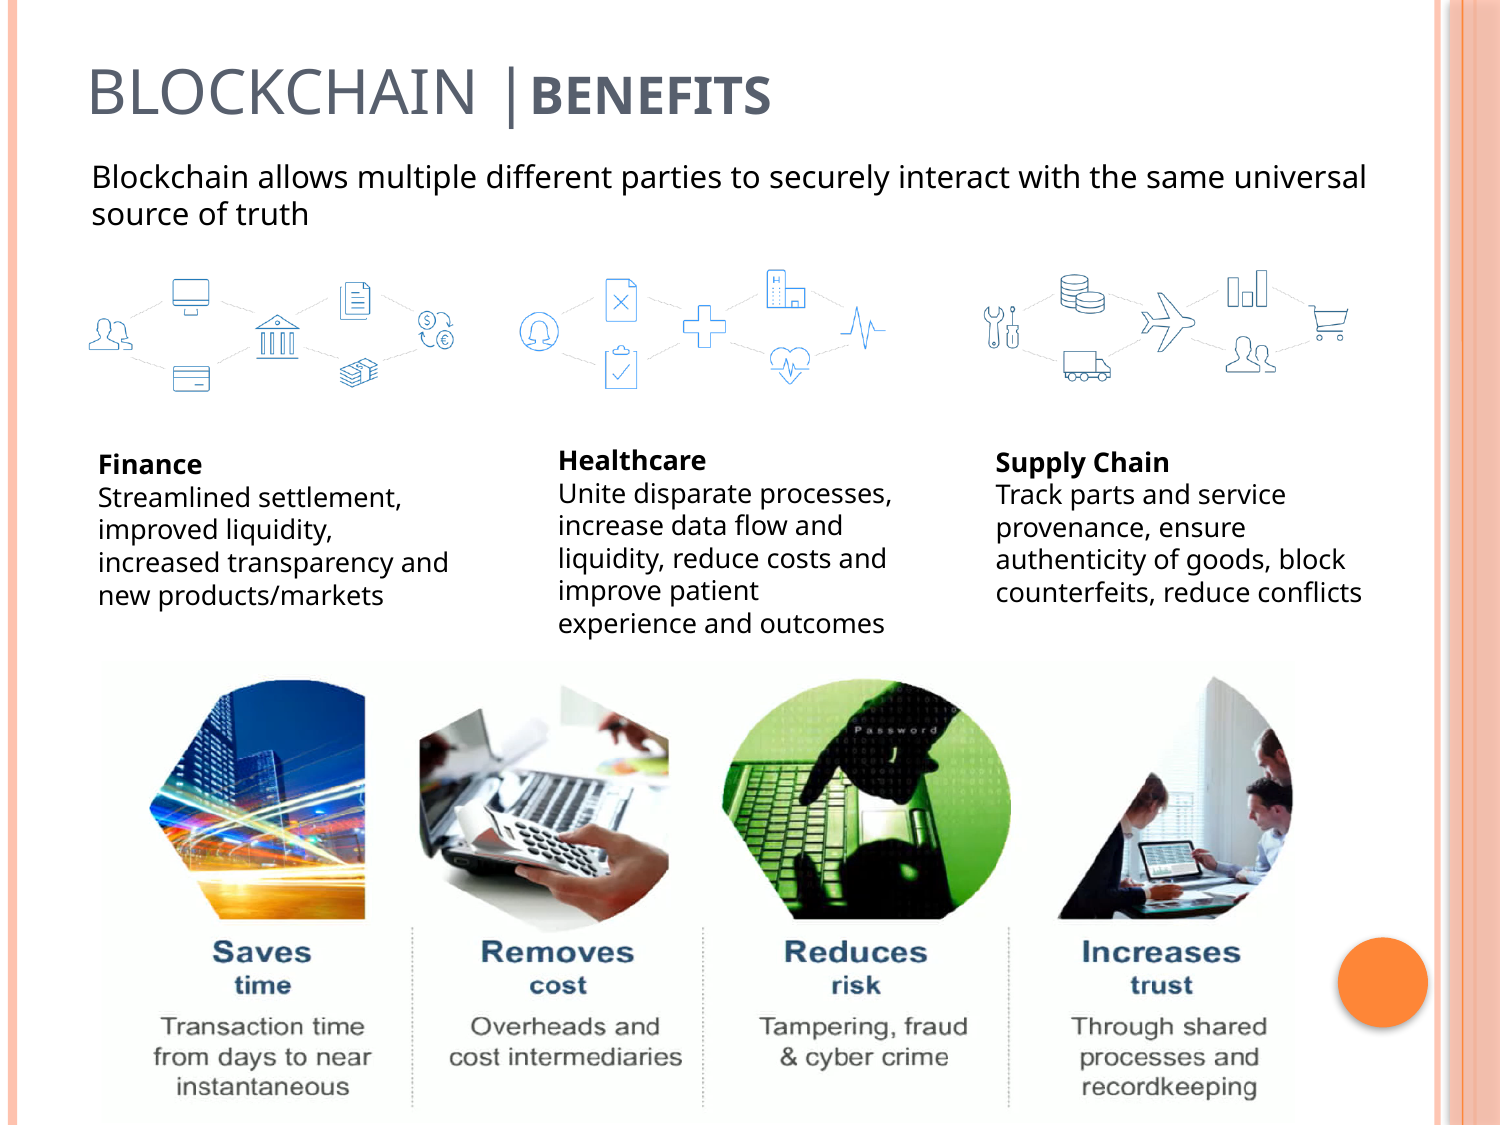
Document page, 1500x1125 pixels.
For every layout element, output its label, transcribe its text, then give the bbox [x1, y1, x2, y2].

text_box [76, 149, 1413, 649]
title Blockchain |benefits [71, 45, 1445, 149]
picture [101, 661, 1296, 1123]
